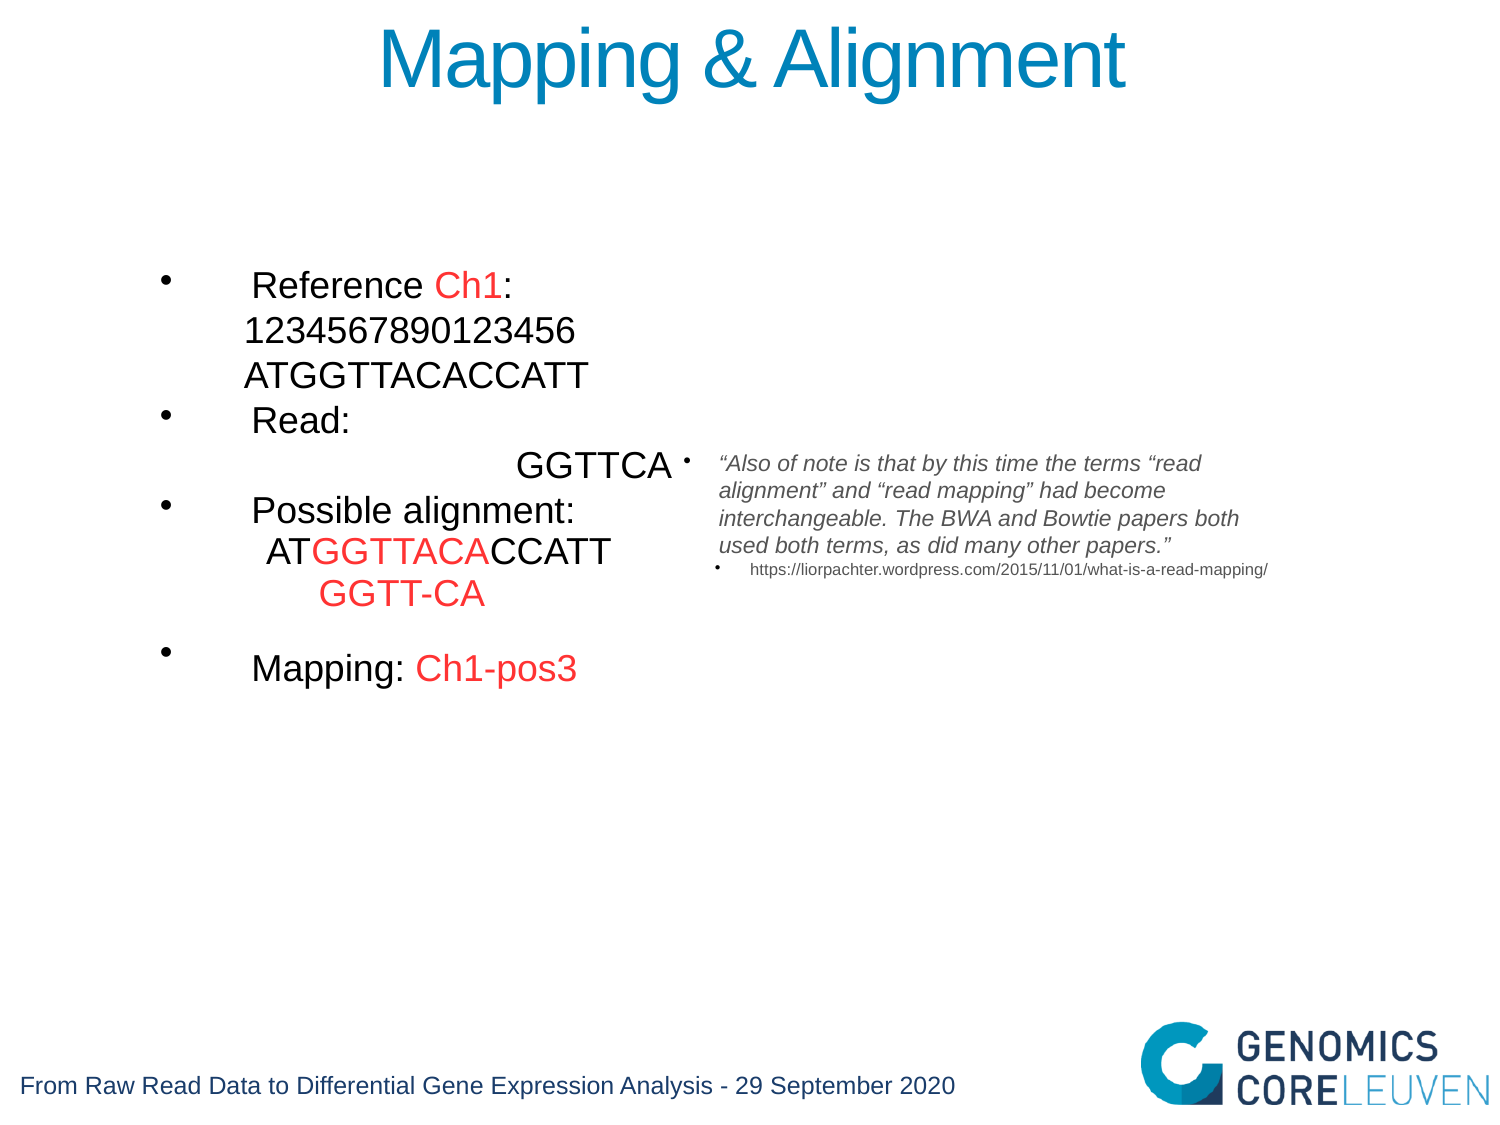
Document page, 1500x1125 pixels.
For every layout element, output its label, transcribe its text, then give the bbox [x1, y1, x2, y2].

text_box Reference Ch1: 1234567890123456 ATGGTTACACCATT Read: GGTTCA Possible alignment: ATGGTTACACCATT GGTT-CA Mapping: Ch1-pos3 [159, 260, 1365, 750]
text_box Mapping & Alignment [4, 3, 1500, 105]
picture [1133, 1018, 1496, 1111]
text_box “Also of note is that by this time the terms “read alignment” and “read mapping” had become interchangeable. The BWA and Bowtie papers both used both terms, as did many other papers.” https://liorpachter.wordpress.com/2015/11/01/what-is-a-read-mapping/ [668, 441, 1284, 642]
